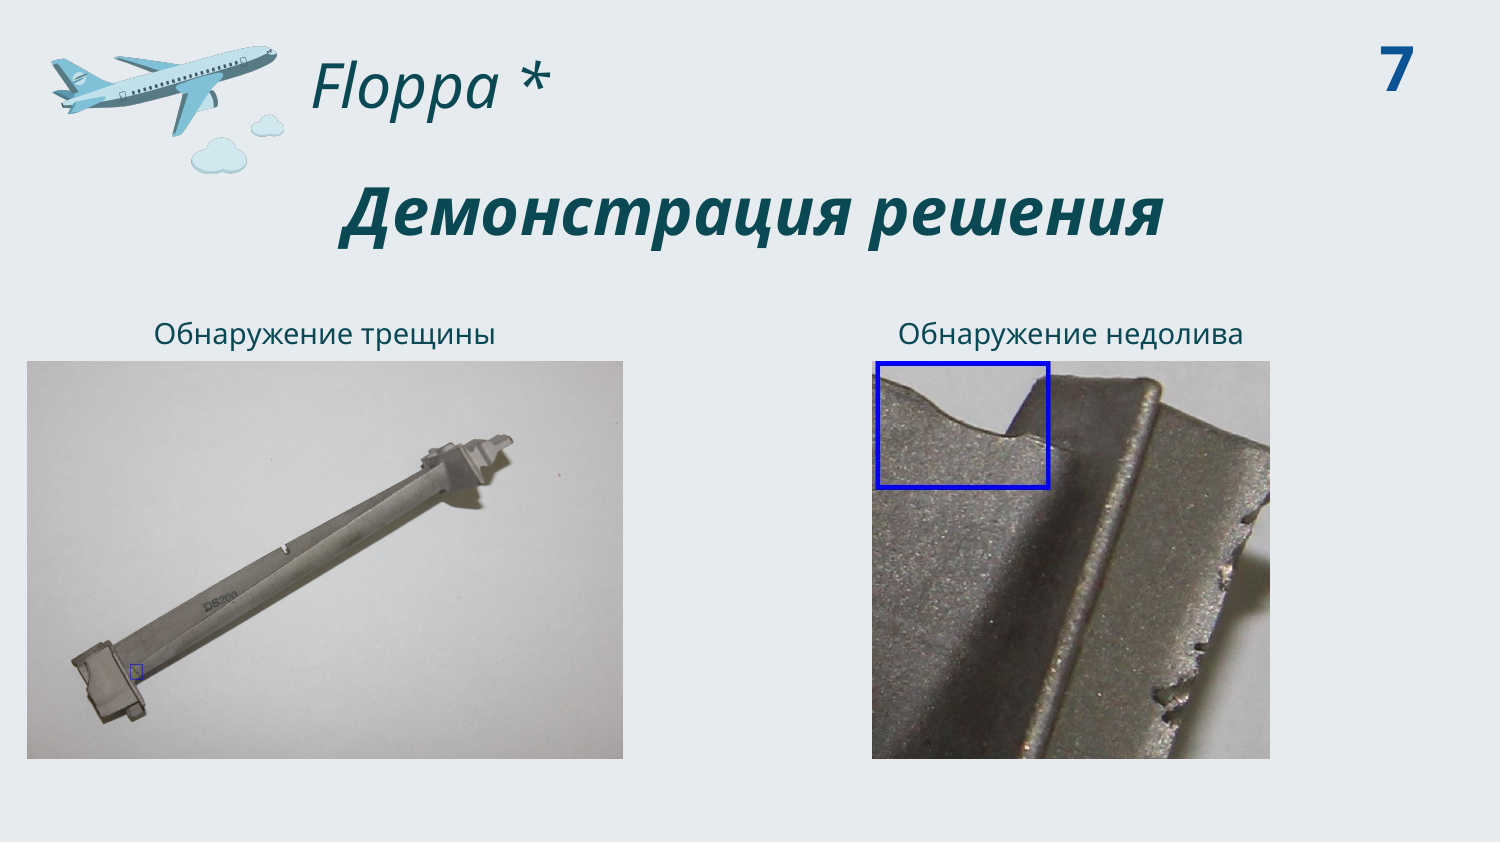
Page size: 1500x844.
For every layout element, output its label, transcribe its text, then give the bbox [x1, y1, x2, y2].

text_box 7 [1306, 13, 1489, 119]
text_box Floppa * [288, 61, 578, 137]
title Демонстрация решения [51, 173, 1460, 264]
text_box Обнаружение недолива [825, 300, 1318, 366]
picture [0, 0, 1500, 844]
text_box Обнаружение трещины [27, 300, 623, 361]
